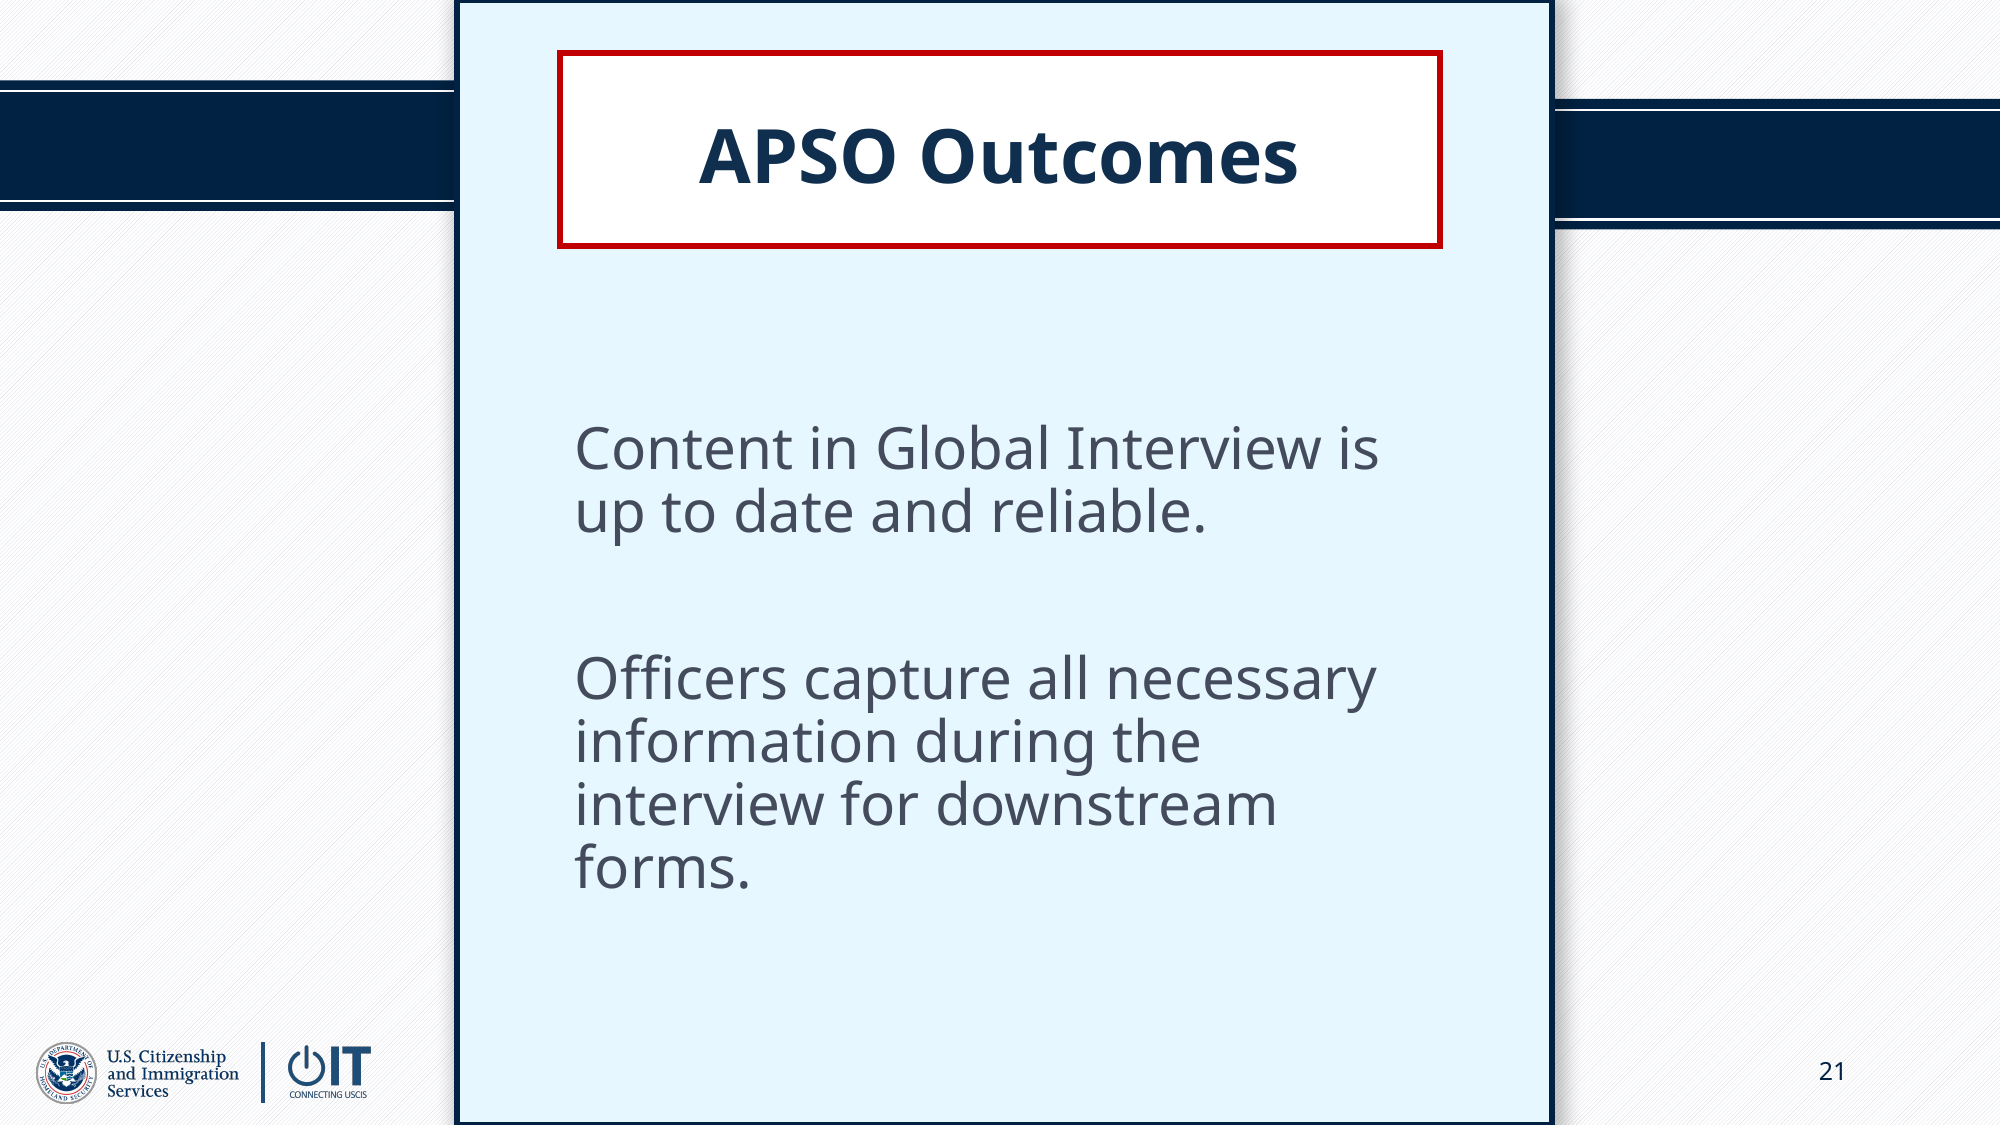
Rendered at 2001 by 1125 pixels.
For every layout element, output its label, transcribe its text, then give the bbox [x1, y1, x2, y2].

picture [36, 1042, 239, 1104]
title APSO Outcomes [559, 103, 1441, 215]
list Content in Global Interview is up to date and reliable. Officers capture all necessary information during the interview for downstream forms. [559, 313, 1441, 1068]
slide_number 21 [1412, 1042, 1863, 1103]
picture [283, 1042, 378, 1104]
